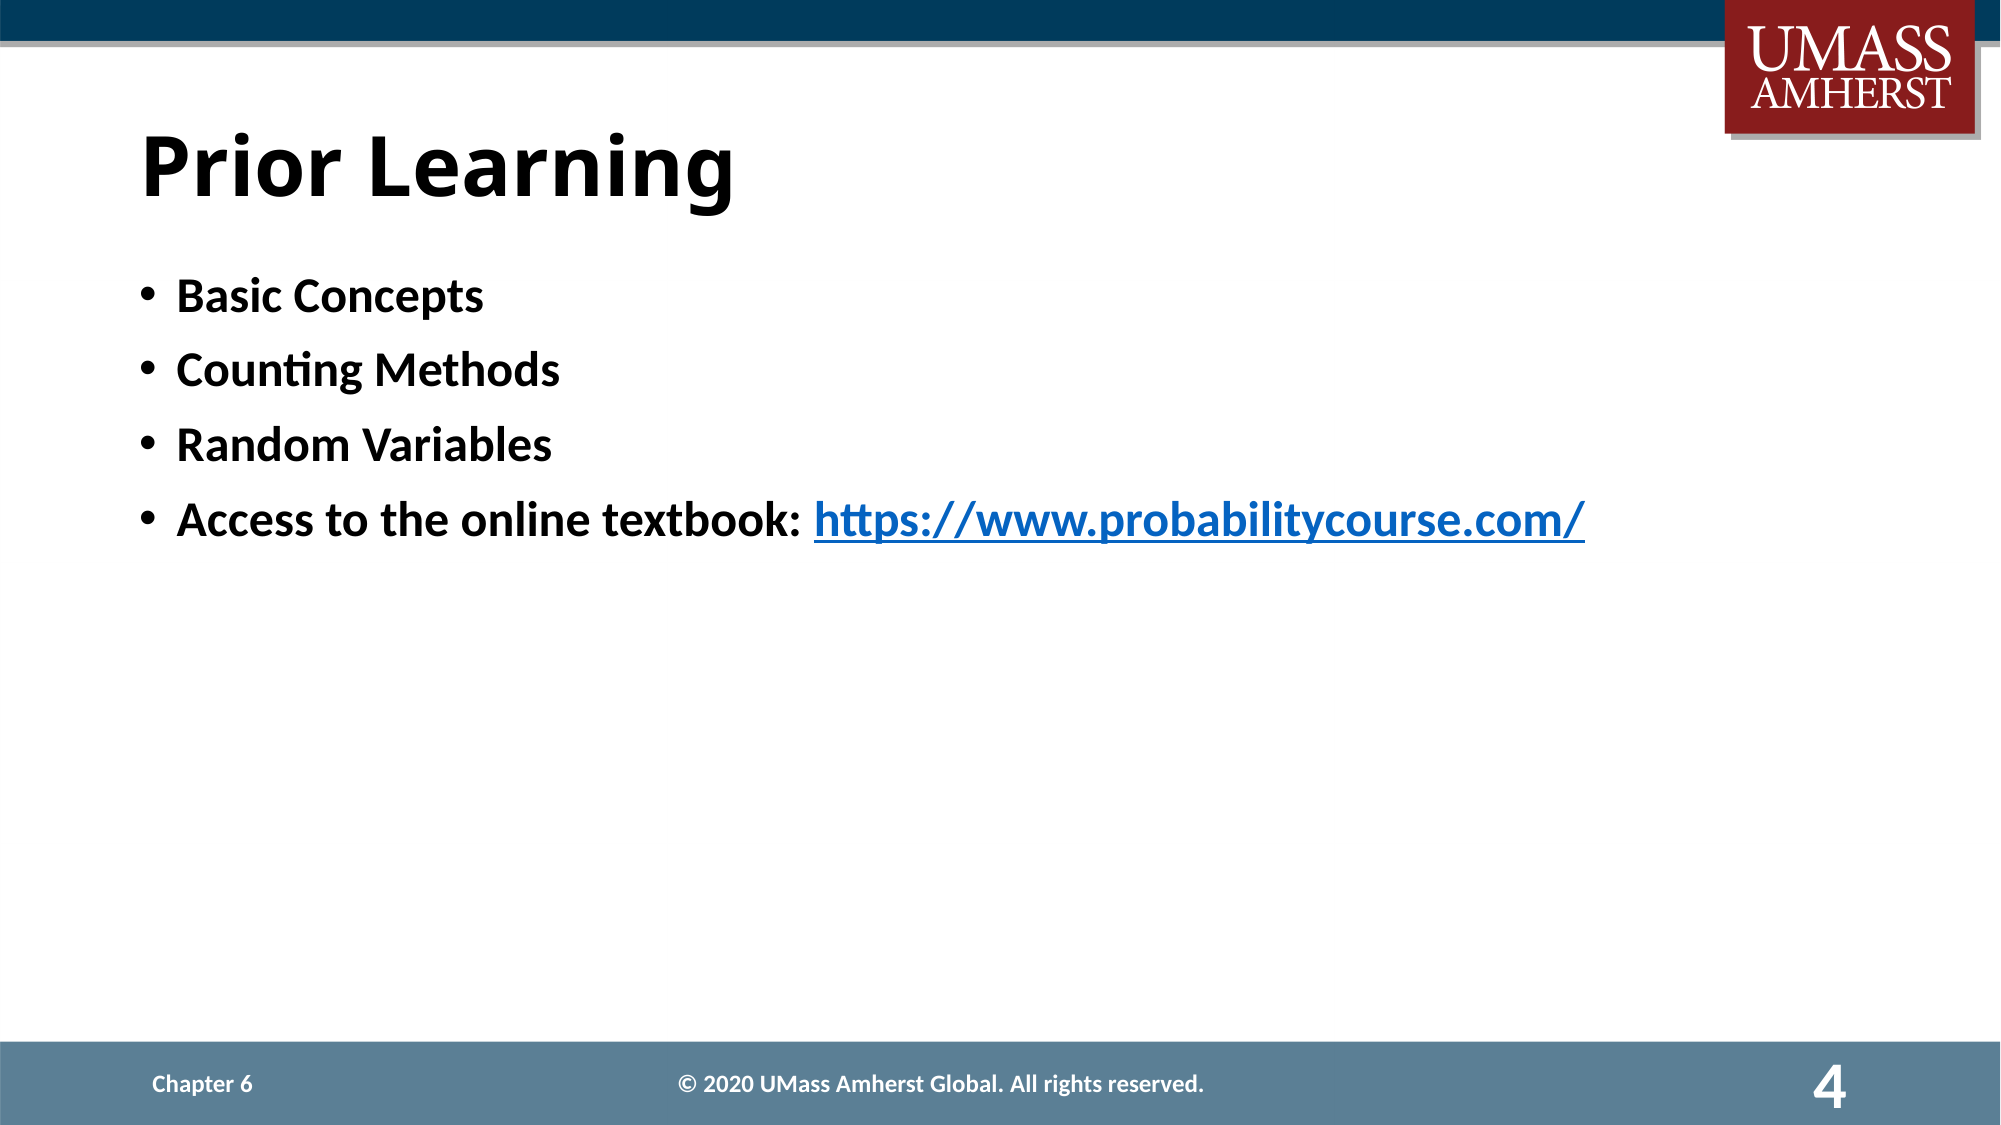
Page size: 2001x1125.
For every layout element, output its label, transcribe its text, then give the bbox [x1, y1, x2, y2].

slide_number 4 [1412, 1052, 1863, 1113]
title Prior Learning [124, 107, 1863, 232]
picture [0, 0, 2001, 1125]
list Basic Concepts Counting Methods Random Variables Access to the online textbook: https://www.probabilitycourse.com/ [124, 261, 1811, 974]
slide_number Chapter 6 [137, 1052, 588, 1113]
text_box © 2020 UMass Amherst Global. All rights reserved. [662, 1060, 1338, 1121]
